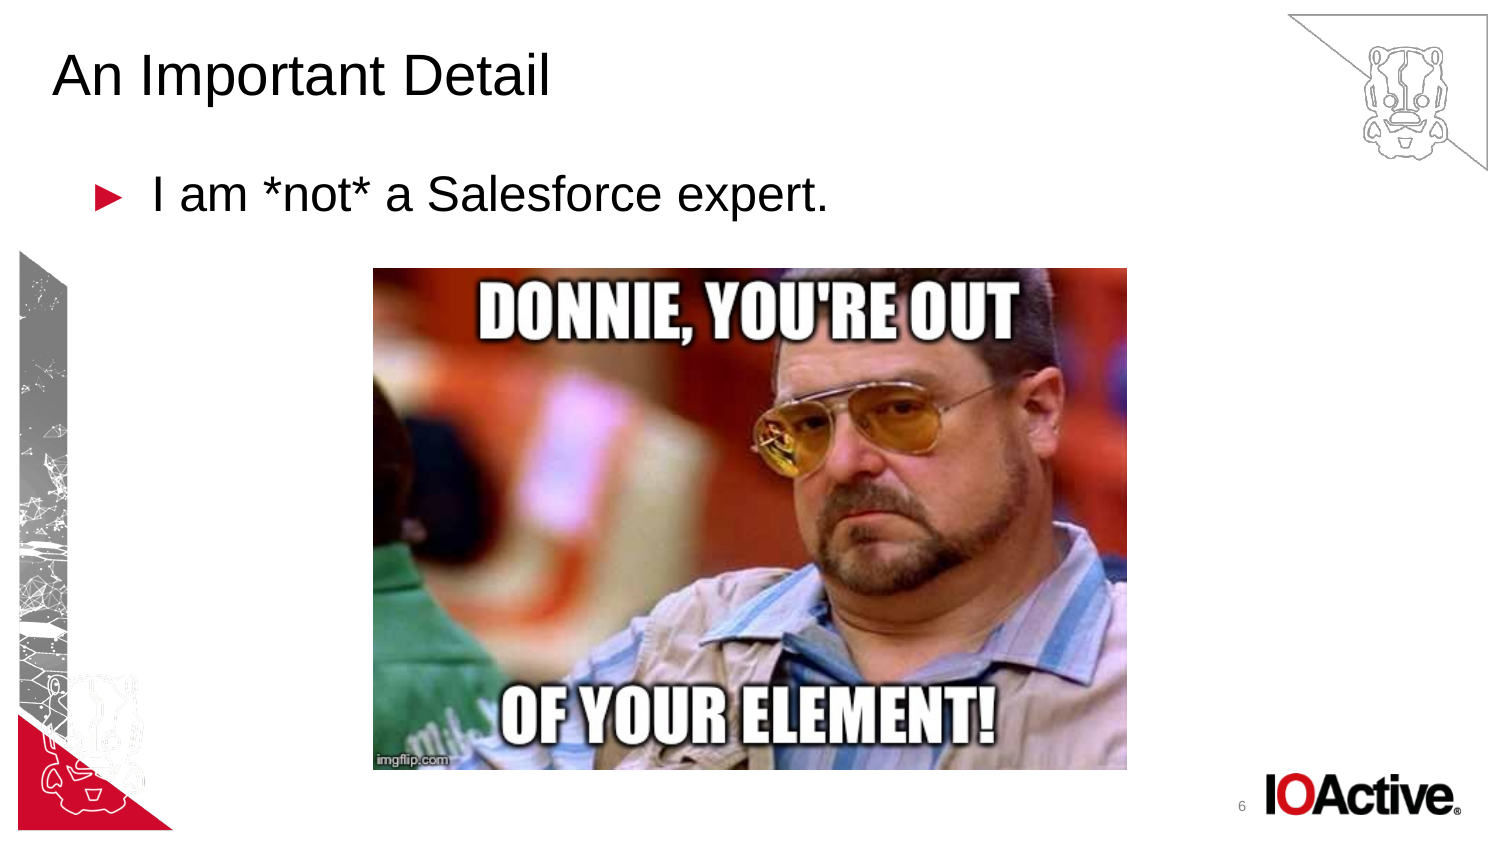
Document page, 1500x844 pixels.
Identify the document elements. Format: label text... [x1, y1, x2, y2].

picture [373, 268, 1127, 770]
list I am *not* a Salesforce expert. [80, 154, 1415, 762]
picture [17, 673, 173, 831]
picture [1263, 769, 1464, 820]
picture [1287, 13, 1488, 171]
title An Important Detail [52, 46, 1354, 120]
